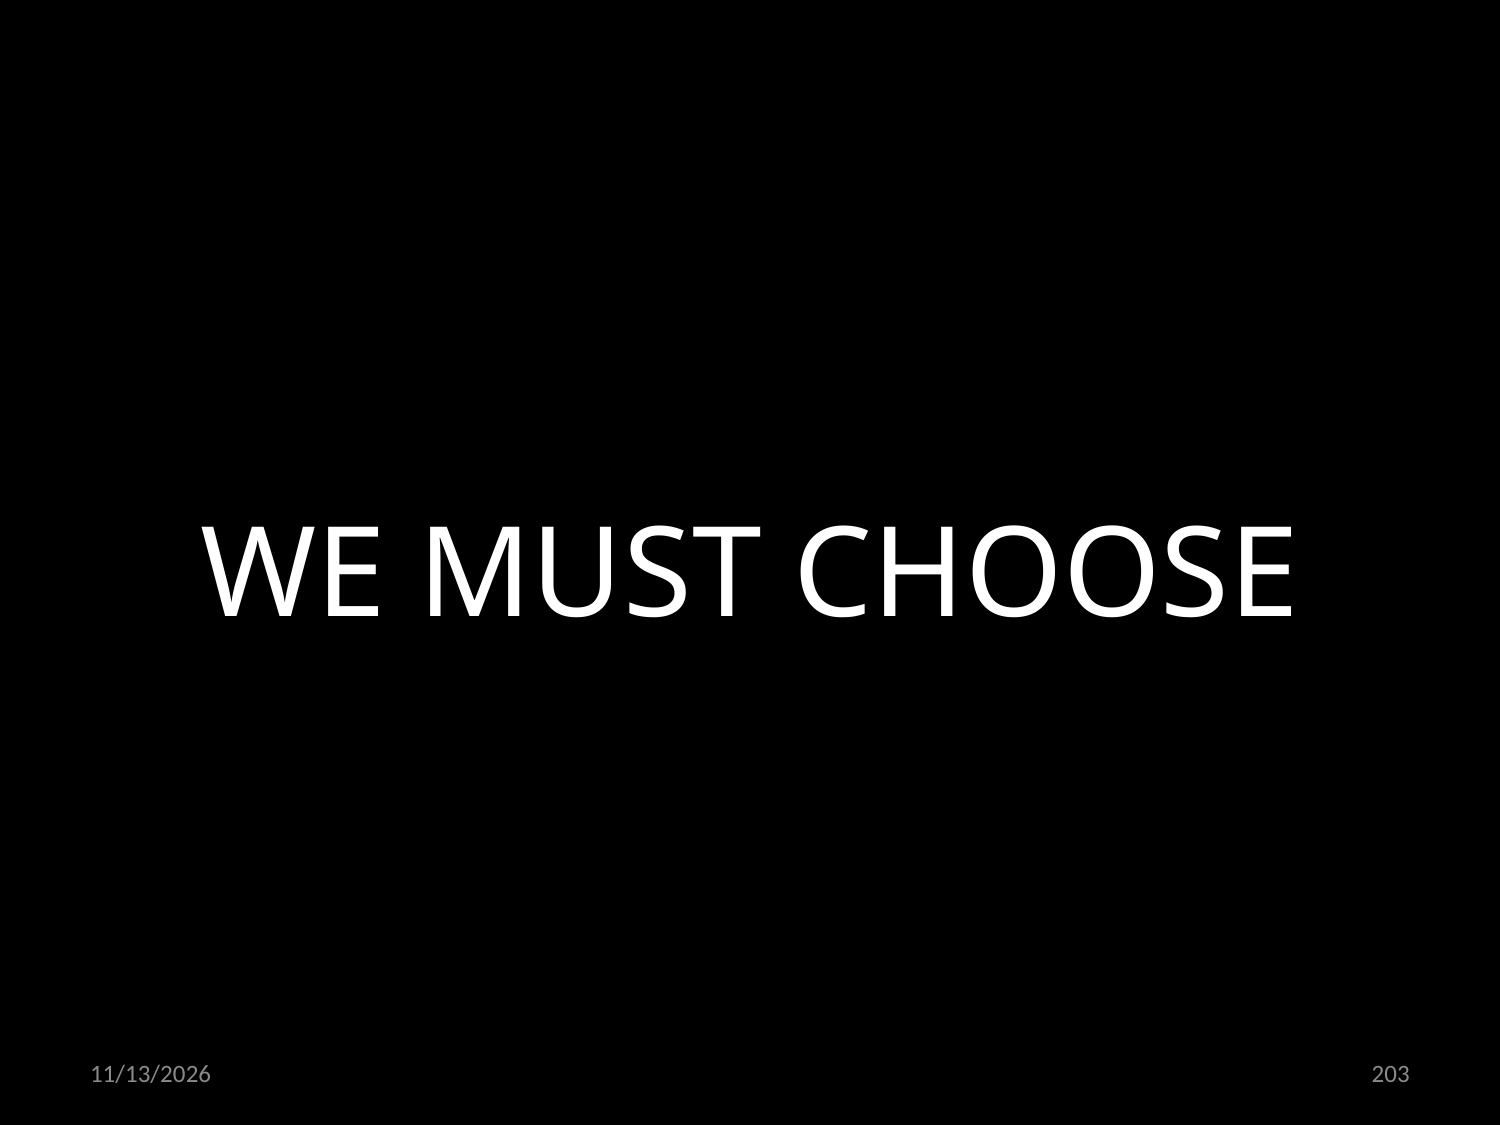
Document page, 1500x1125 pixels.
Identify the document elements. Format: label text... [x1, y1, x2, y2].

slide_number 203 [1074, 1042, 1425, 1103]
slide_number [75, 1042, 425, 1103]
list WE MUST CHOOSE [0, 484, 1500, 586]
